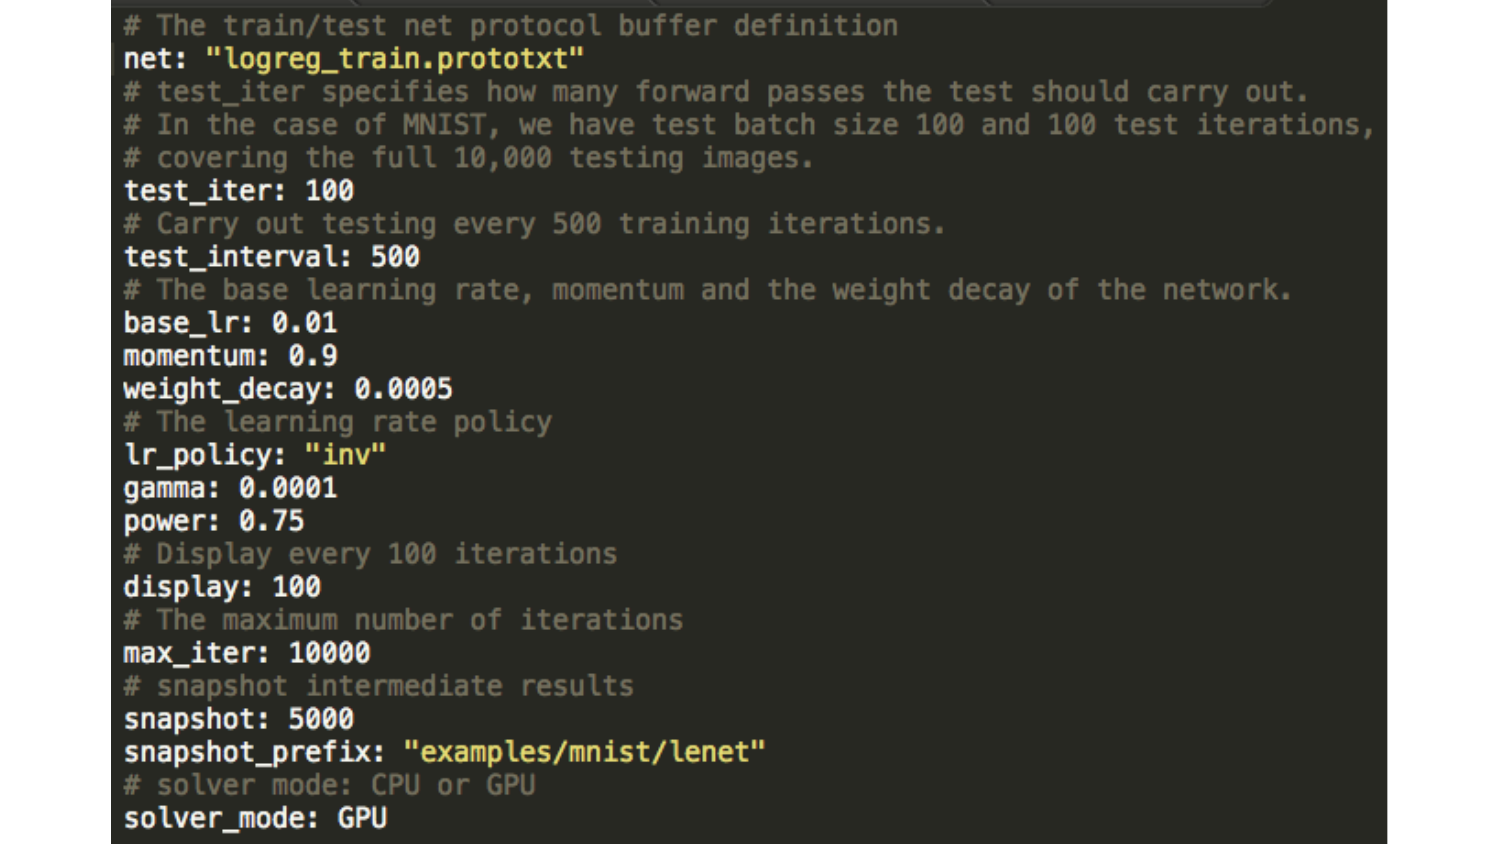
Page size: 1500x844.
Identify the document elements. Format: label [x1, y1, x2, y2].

picture [110, 0, 1388, 844]
